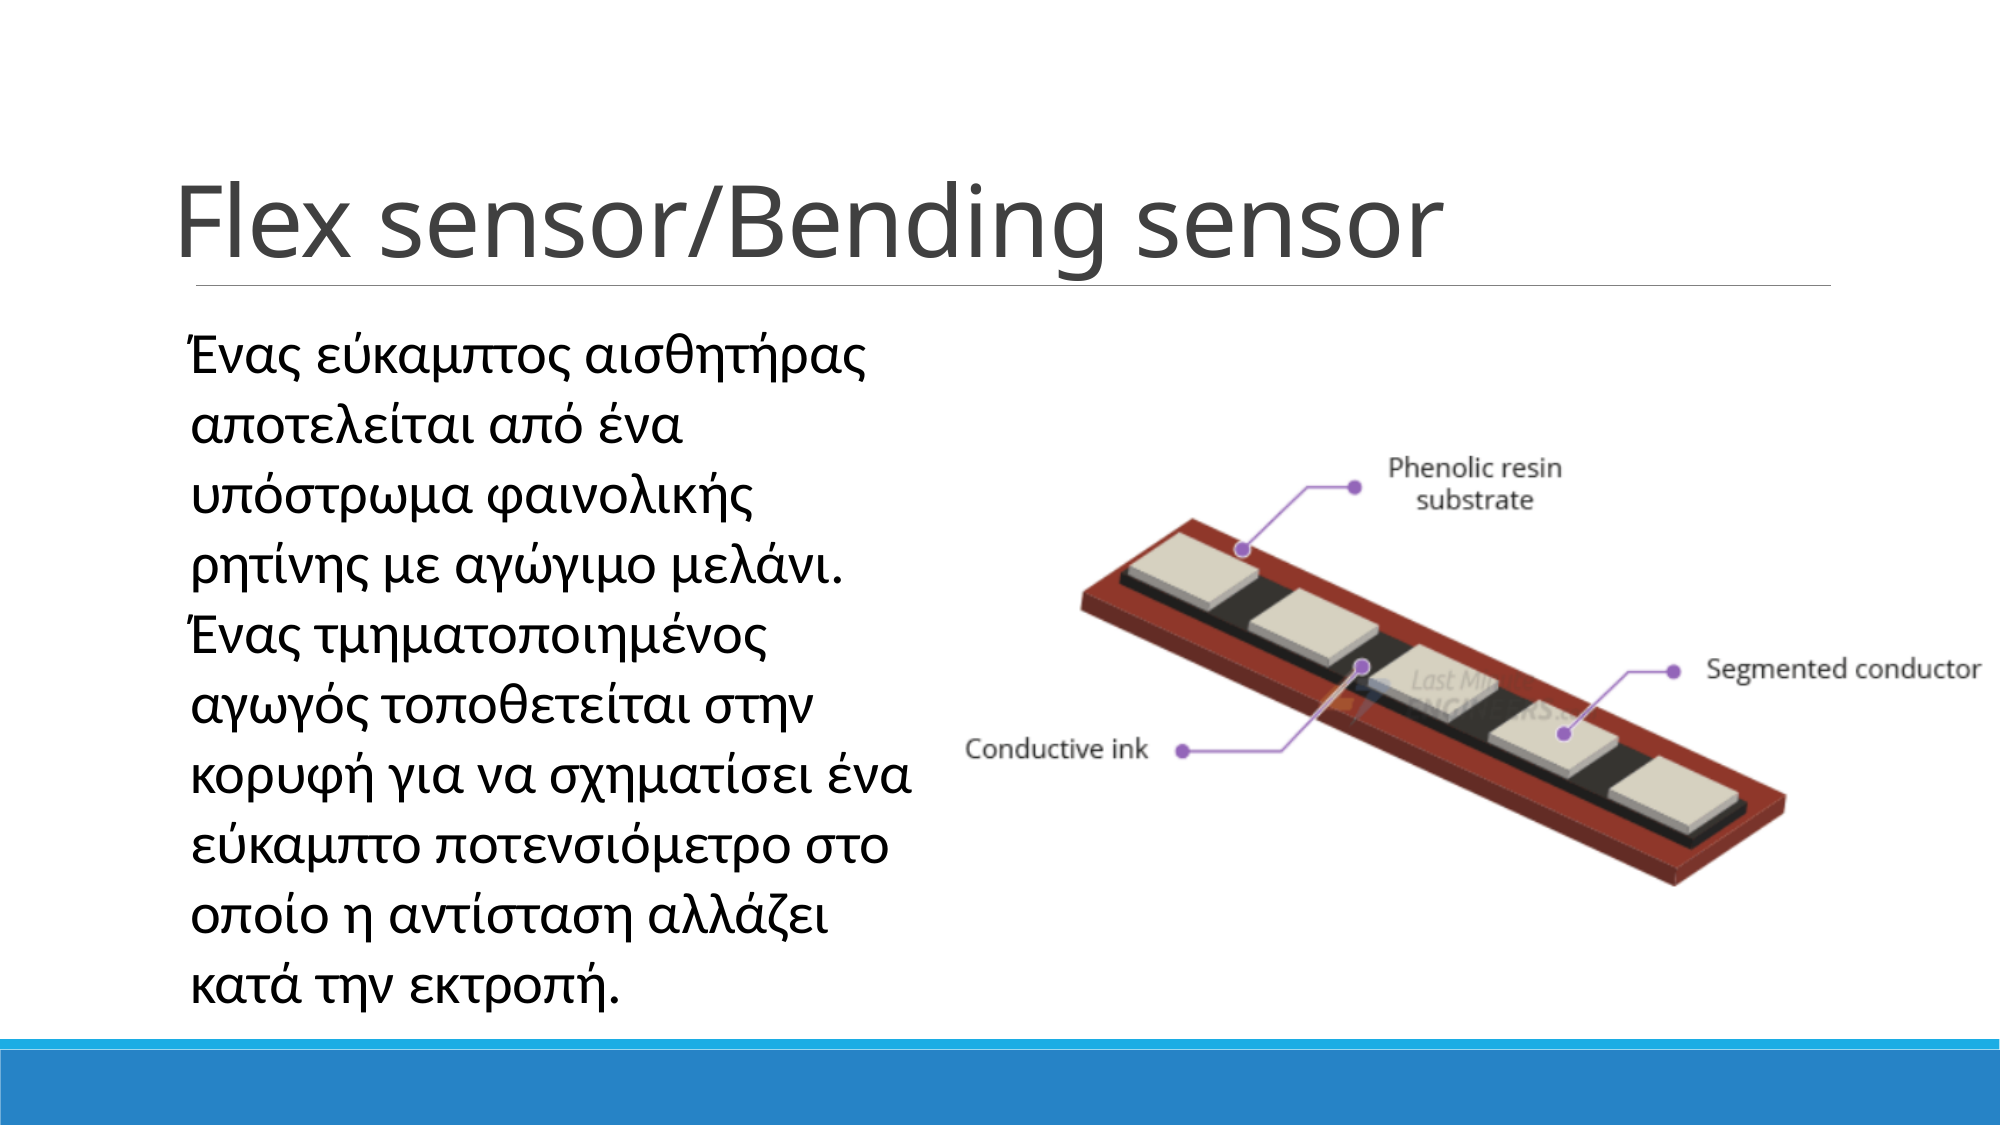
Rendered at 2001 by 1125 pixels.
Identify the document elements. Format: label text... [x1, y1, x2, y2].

text_box Ένας εύκαμπτος αισθητήρας αποτελείται από ένα υπόστρωμα φαινολικής ρητίνης με αγώγιμο μελάνι. Ένας τμηματοποιημένος αγωγός τοποθετείται στην κορυφή για να σχηματίσει ένα εύκαμπτο ποτενσιόμετρο στο οποίο η αντίσταση αλλάζει κατά την εκτροπή. [175, 307, 961, 1023]
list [960, 438, 2000, 899]
title Flex sensor/Bending sensor [157, 47, 1830, 285]
